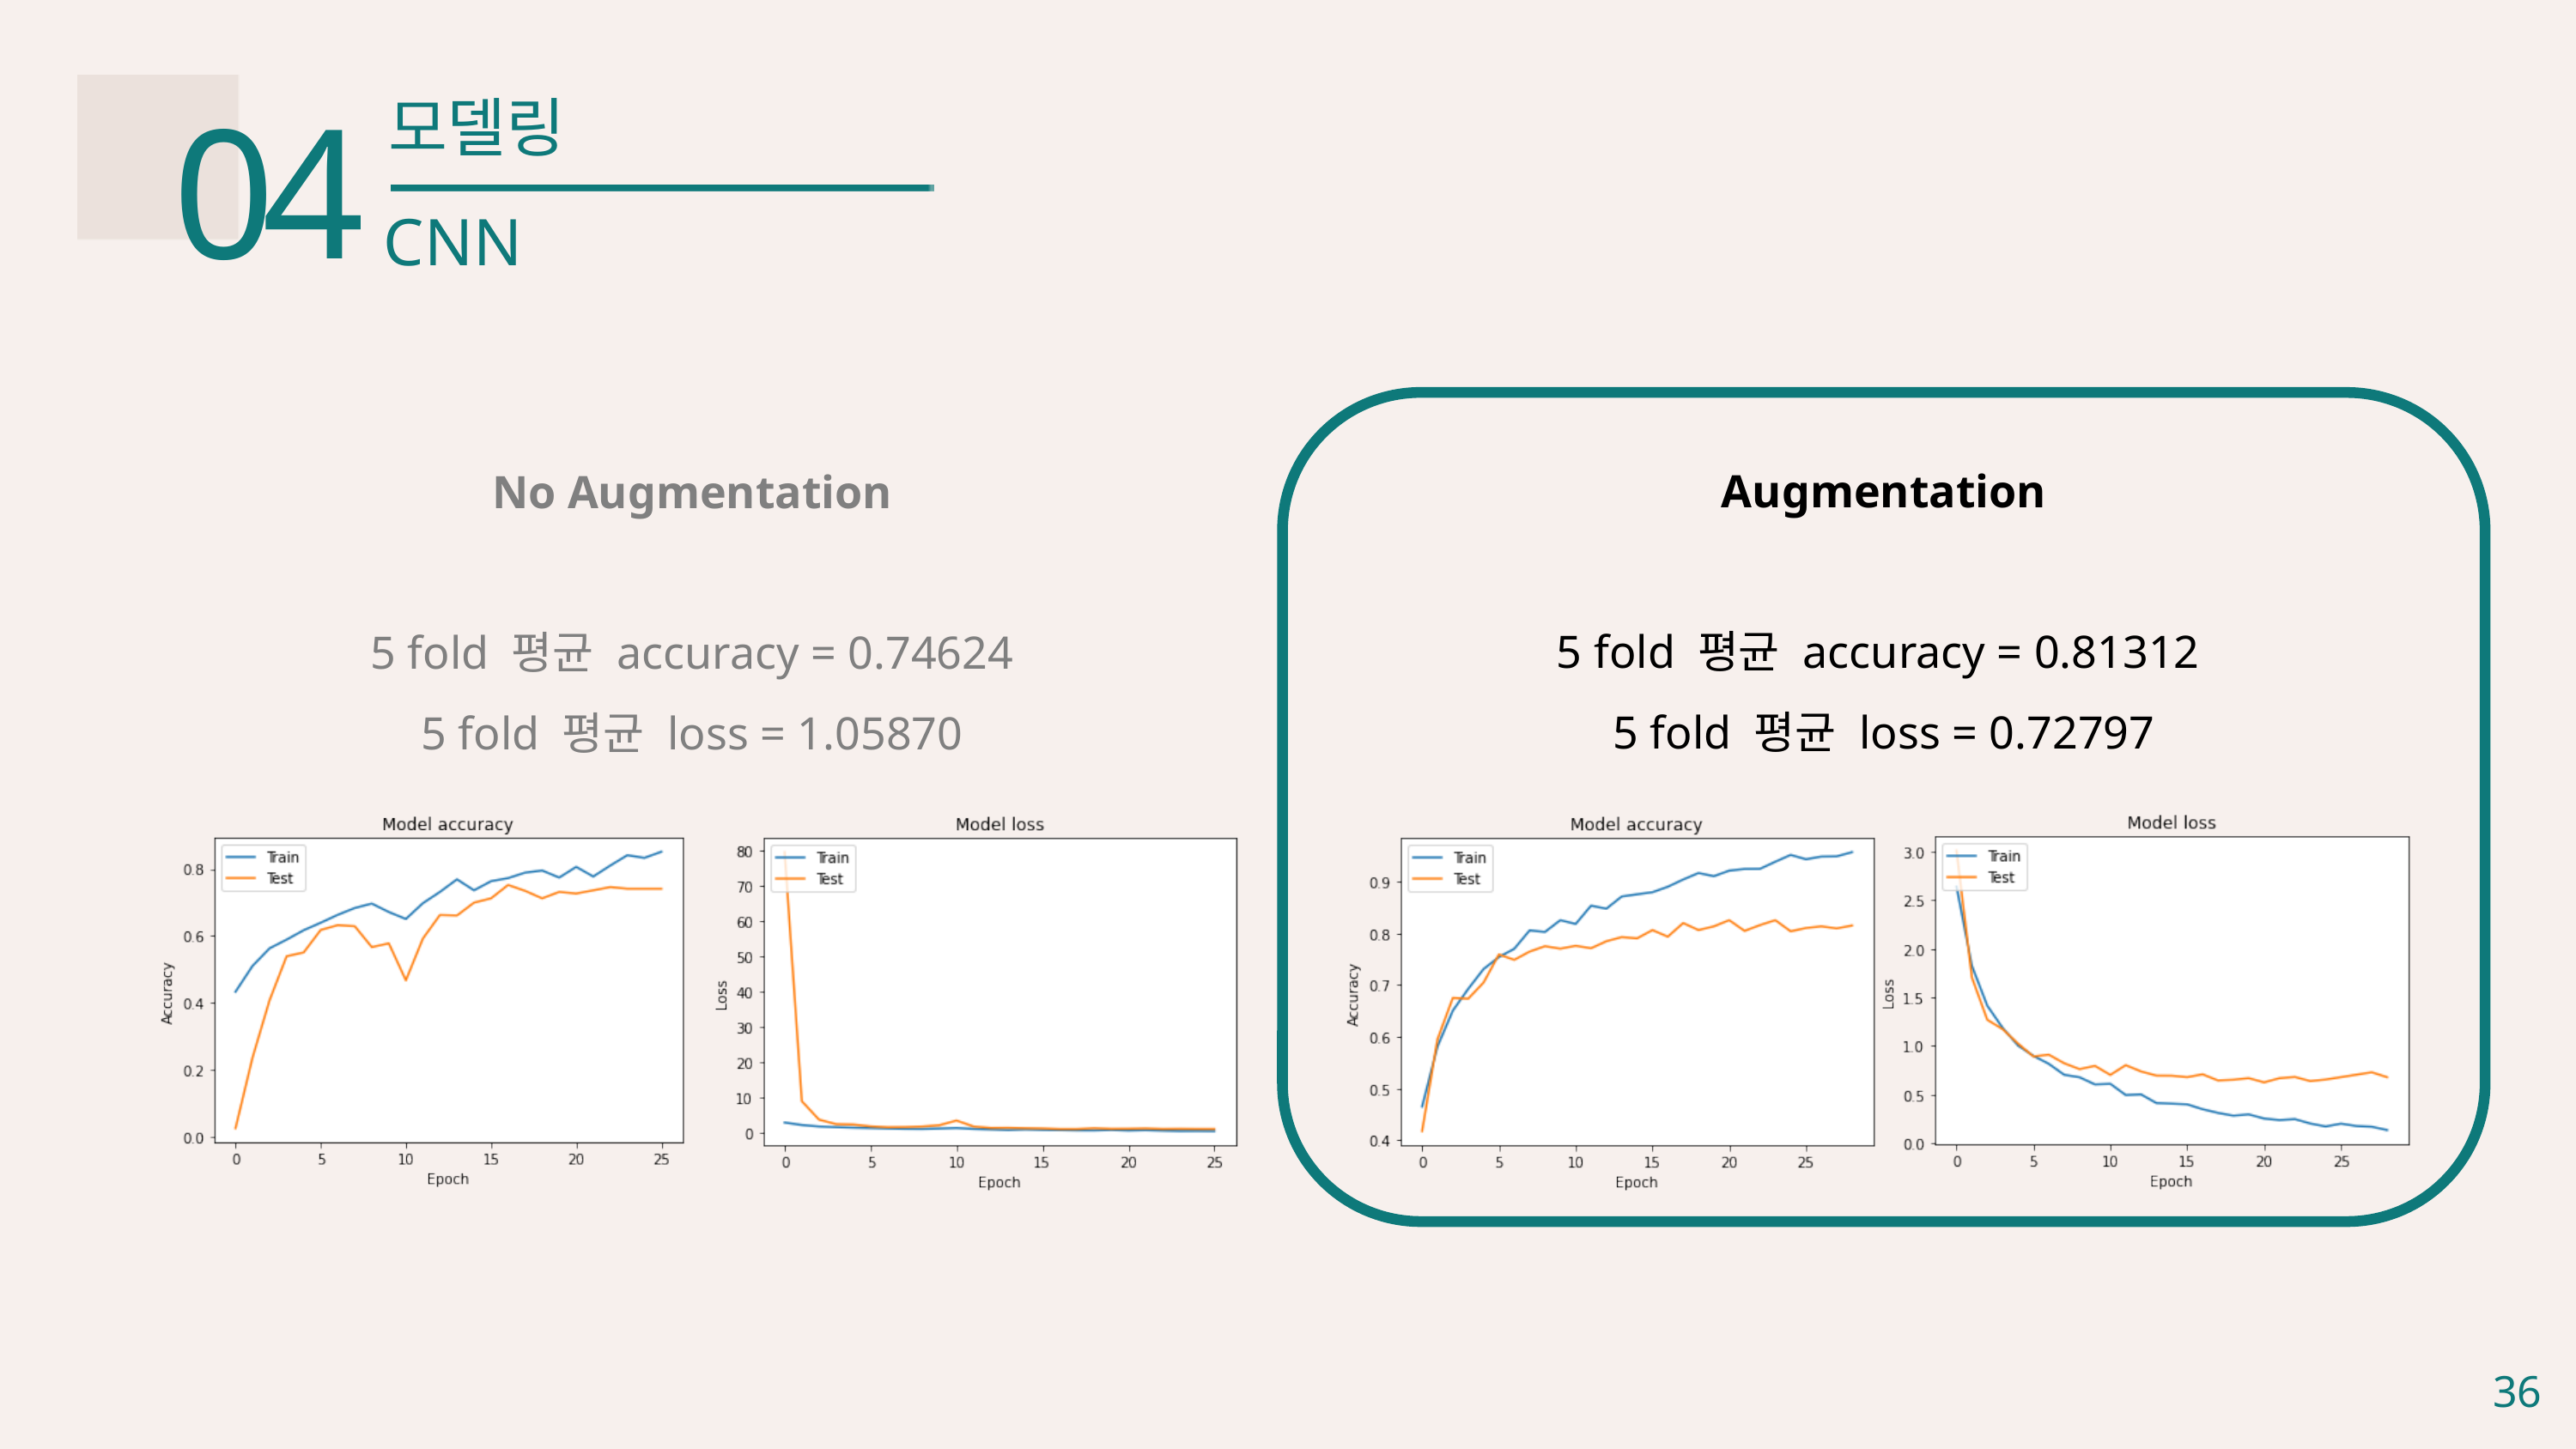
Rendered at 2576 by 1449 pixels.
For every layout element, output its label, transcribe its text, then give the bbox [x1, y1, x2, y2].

text_box No Augmentation 5 fold 평균 accuracy = 0.74624 5 fold 평균 loss = 1.05870 [357, 430, 1027, 766]
picture [153, 806, 693, 1196]
text_box [1280, 391, 2488, 1203]
text_box 04 [160, 73, 429, 301]
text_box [391, 185, 934, 192]
picture [1339, 805, 2419, 1200]
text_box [76, 75, 240, 241]
slide_number 36 [2254, 1367, 2555, 1420]
picture [705, 806, 1246, 1200]
text_box CNN [429, 194, 999, 285]
text_box 모델링 [429, 81, 1009, 171]
text_box [1352, 1206, 2415, 1224]
